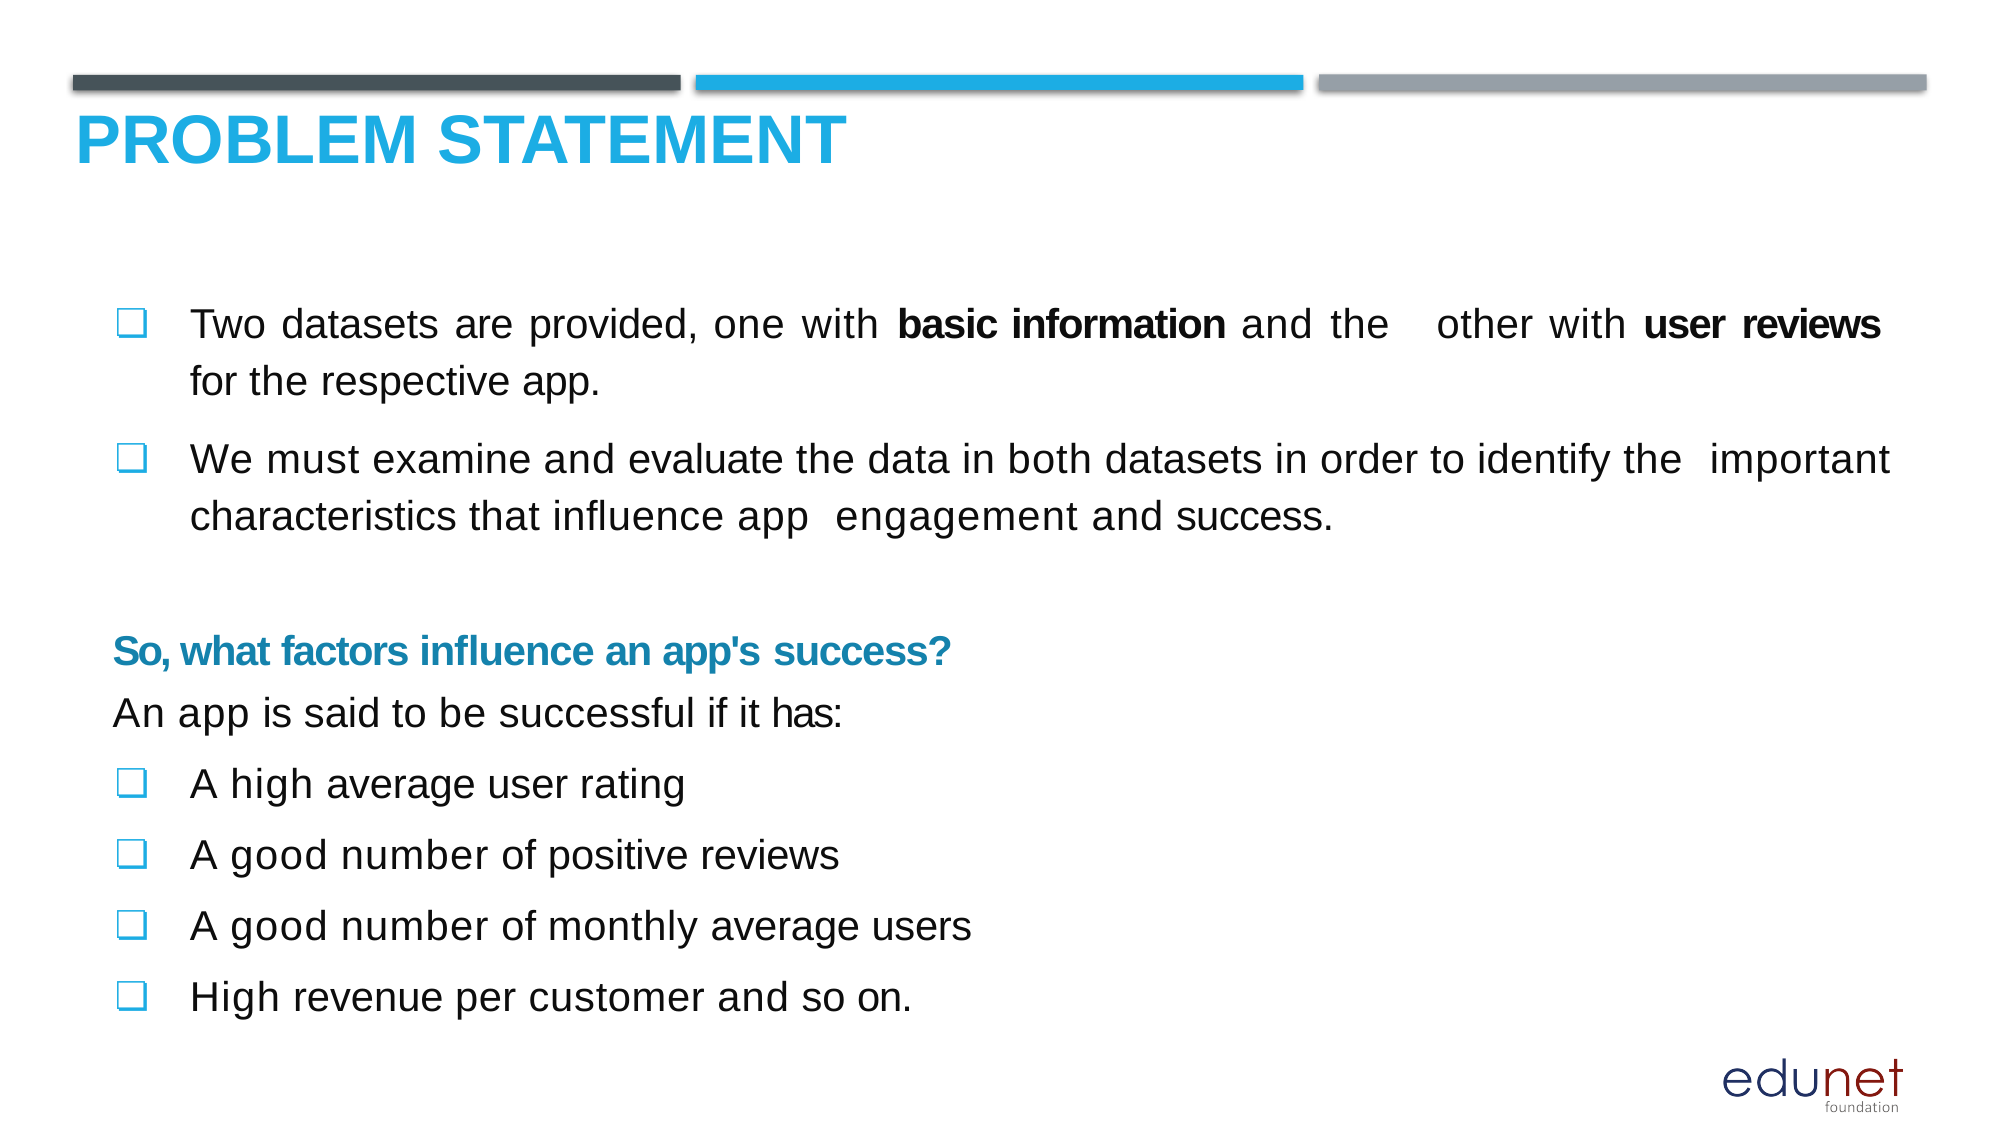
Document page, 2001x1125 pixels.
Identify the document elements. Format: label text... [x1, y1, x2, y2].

picture [1719, 1108, 1905, 1116]
list Two datasets are provided, one with basic information and the other with user reviews for the respective app. We must examine and evaluate the data in both datasets in order to identify the important characteristics that inﬂuence app engagement and success. So, what factors inﬂuence an app's success? An app is said to be successful if it has: A high average user rating A good number of positive reviews A good number of monthly average users High revenue per customer and so on. [97, 202, 1908, 1108]
title Problem Statement [60, 97, 1870, 185]
